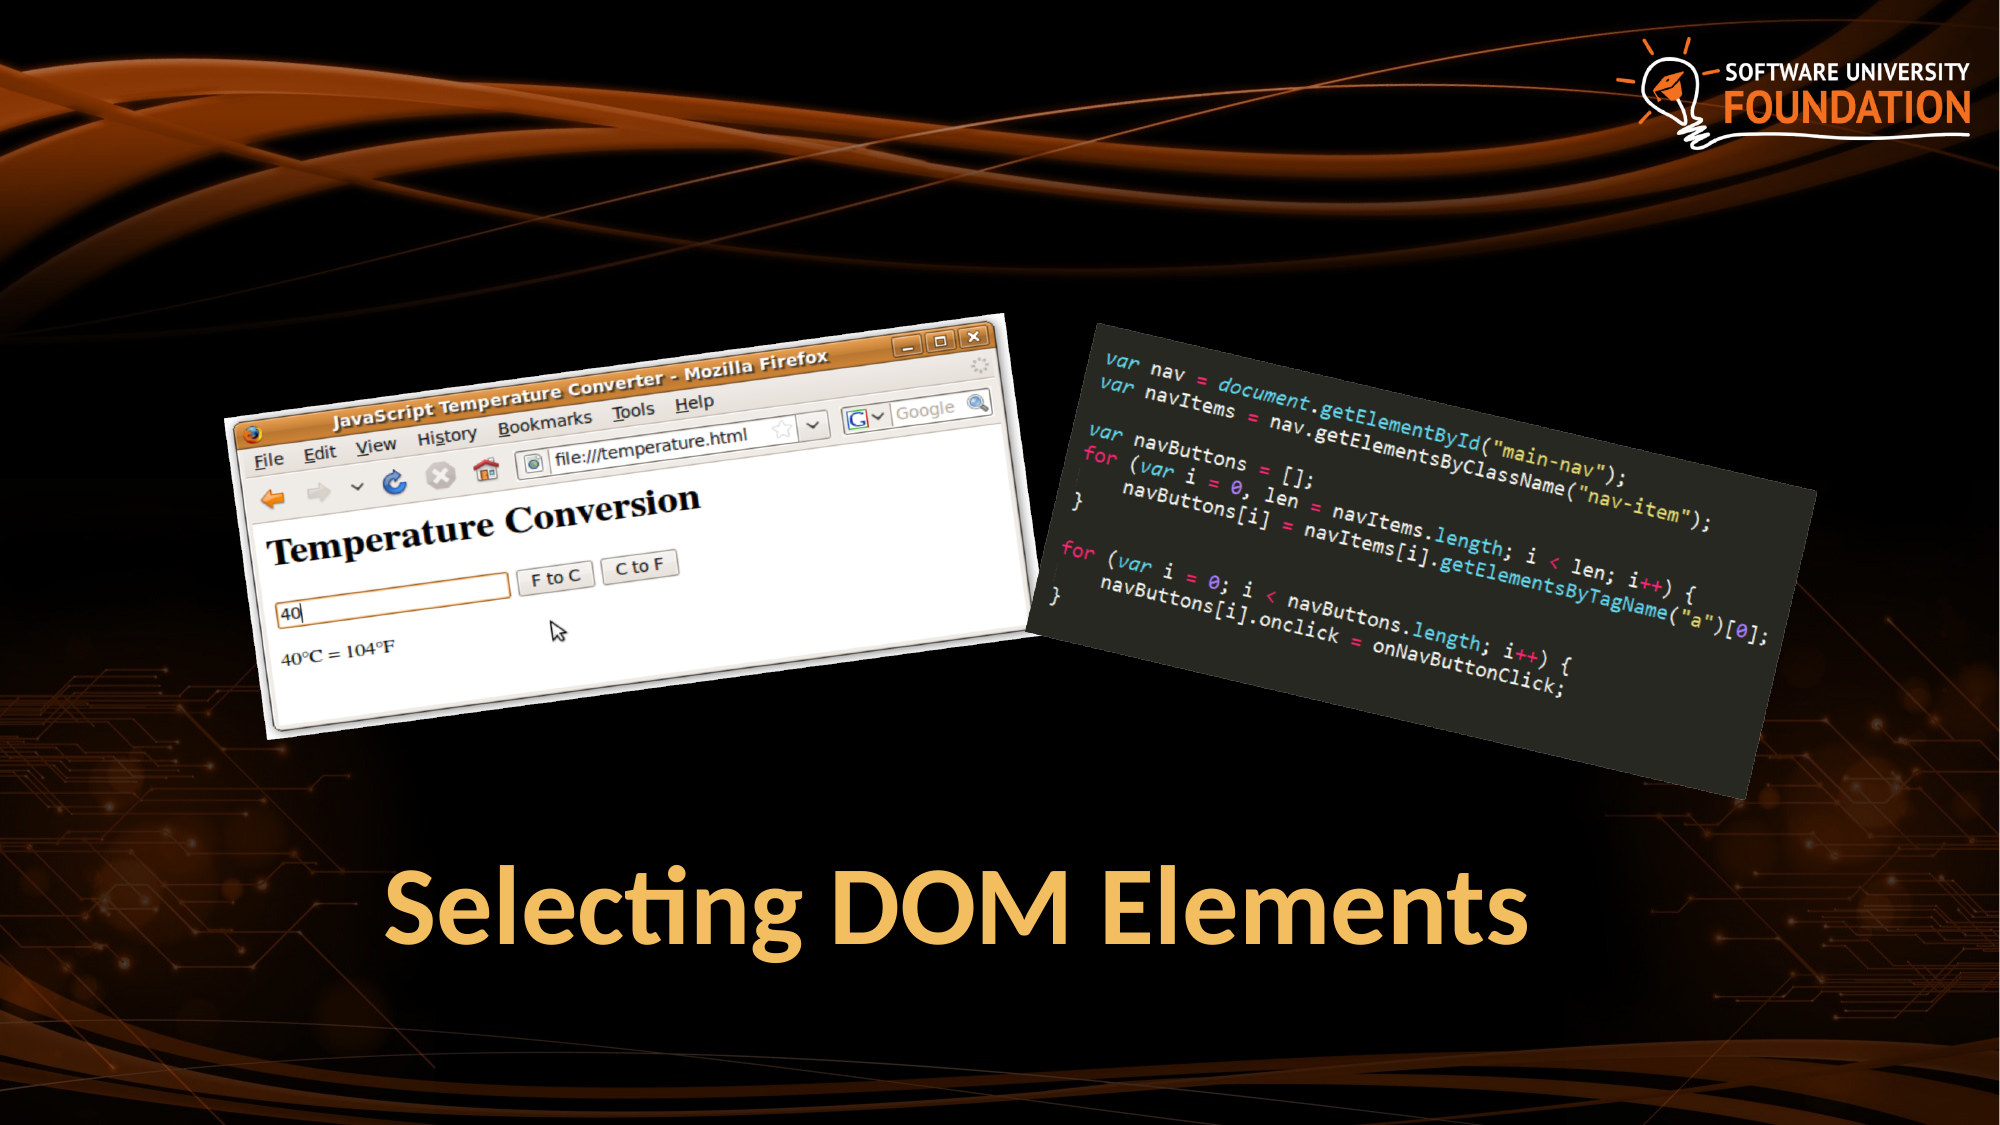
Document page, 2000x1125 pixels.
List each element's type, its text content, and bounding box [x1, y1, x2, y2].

picture [0, 0, 2000, 1125]
title Selecting DOM Elements [237, 840, 1704, 975]
